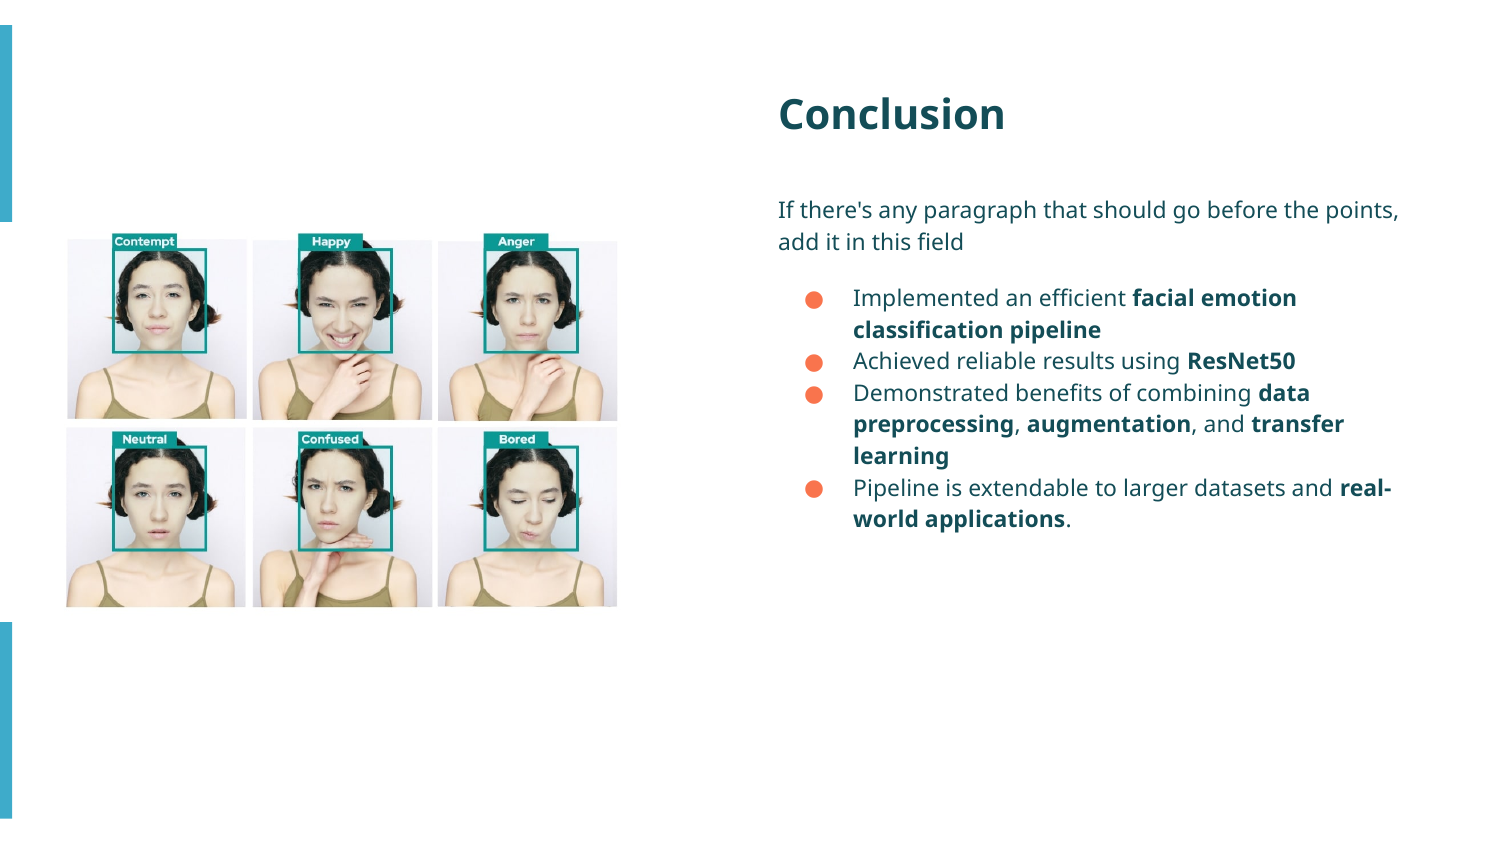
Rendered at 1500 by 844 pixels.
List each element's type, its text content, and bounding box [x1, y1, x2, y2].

picture [0, 222, 684, 622]
title Conclusion [763, 72, 1435, 156]
list If there's any paragraph that should go before the points, add it in this field Implemented an efficient facial emotion classification pipeline Achieved reliable results using ResNet50 Demonstrated benefits of combining data preprocessing, augmentation, and transfer learning Pipeline is extendable to larger datasets and real-world applications. [763, 176, 1417, 715]
